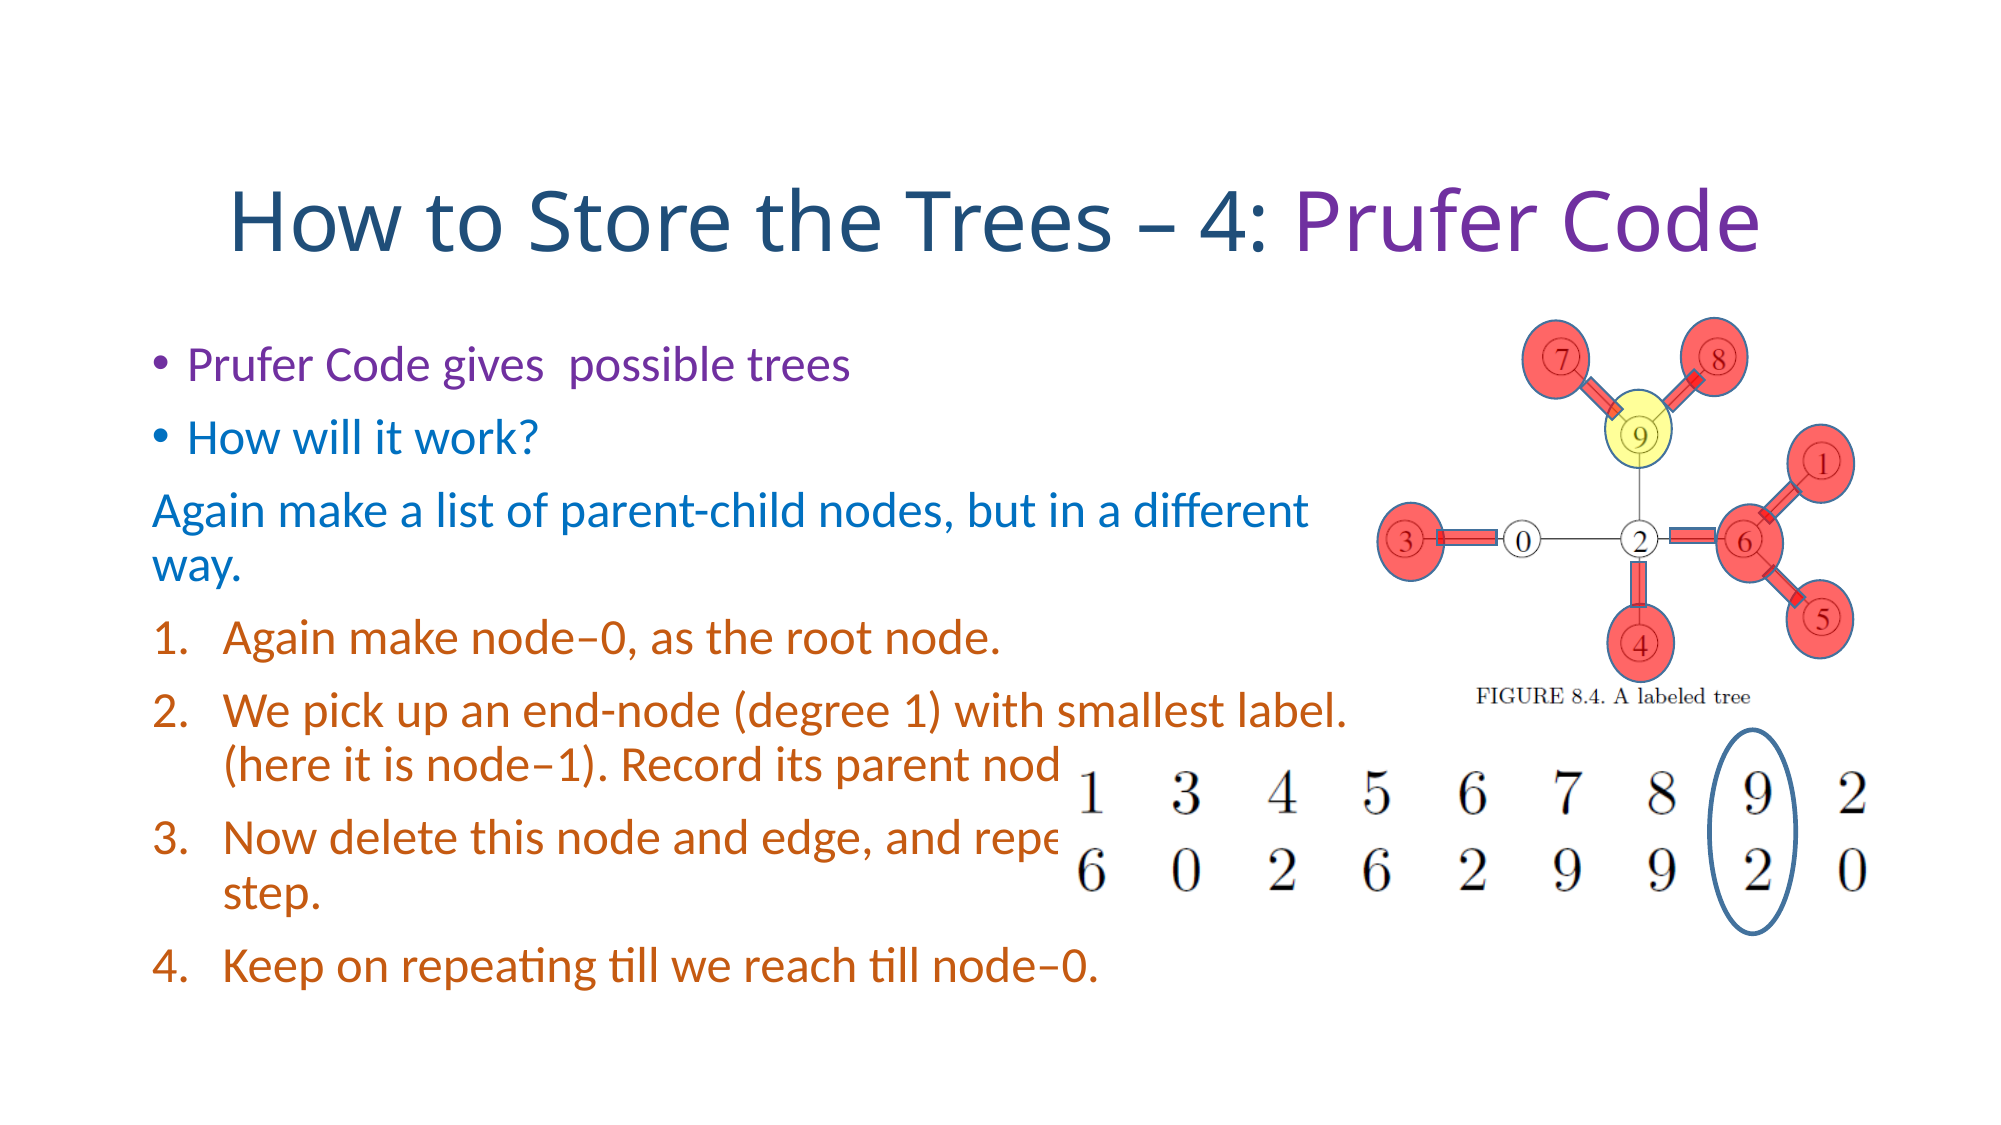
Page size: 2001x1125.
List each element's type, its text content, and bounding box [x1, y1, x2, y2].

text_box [1522, 320, 1610, 422]
text_box [1722, 907, 1783, 935]
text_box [1660, 317, 1748, 399]
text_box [1670, 504, 1783, 583]
picture [1377, 581, 1855, 714]
text_box [1722, 728, 1783, 756]
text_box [1377, 424, 1855, 581]
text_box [1776, 563, 1854, 659]
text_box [1607, 561, 1675, 683]
picture [1058, 756, 1880, 907]
title How to Store the Trees – 4: Prufer Code [212, 161, 1788, 288]
picture [1377, 330, 1855, 424]
